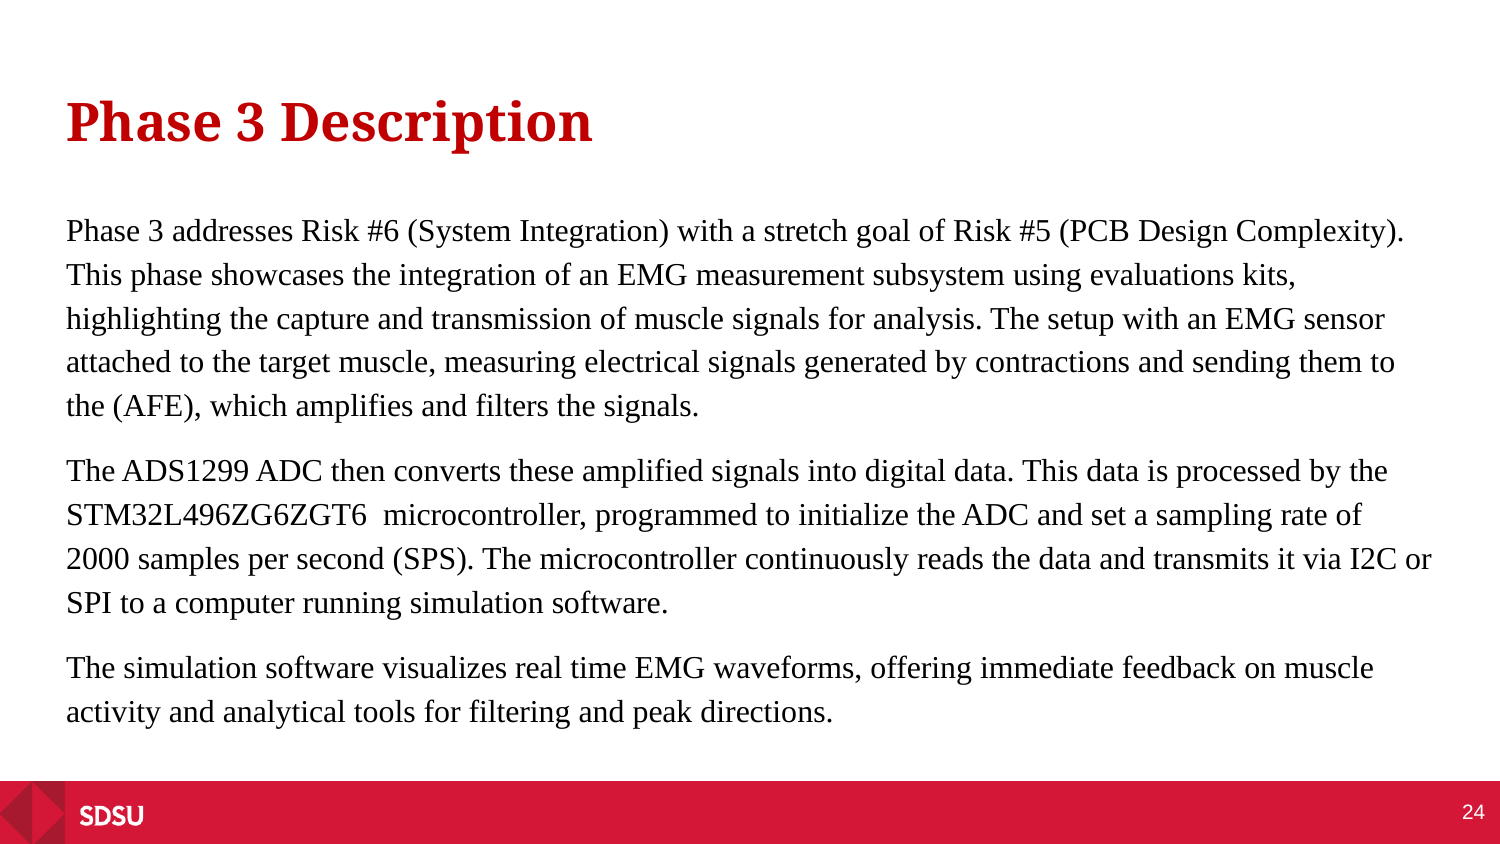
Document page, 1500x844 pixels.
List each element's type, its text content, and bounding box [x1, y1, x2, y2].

list Phase 3 addresses Risk #6 (System Integration) with a stretch goal of Risk #5 (PCB Design Complexity). This phase showcases the integration of an EMG measurement subsystem using evaluations kits, highlighting the capture and transmission of muscle signals for analysis. The setup with an EMG sensor attached to the target muscle, measuring electrical signals generated by contractions and sending them to the (AFE), which amplifies and filters the signals. The ADS1299 ADC then converts these amplified signals into digital data. This data is processed by the STM32L496ZG6ZGT6 microcontroller, programmed to initialize the ADC and set a sampling rate of 2000 samples per second (SPS). The microcontroller continuously reads the data and transmits it via I2C or SPI to a computer running simulation software. The simulation software visualizes real time EMG waveforms, offering immediate feedback on muscle activity and analytical tools for filtering and peak directions. [51, 189, 1449, 750]
title Phase 3 Description [51, 72, 1449, 167]
picture [0, 781, 1410, 844]
slide_number ‹#› [1410, 779, 1500, 844]
